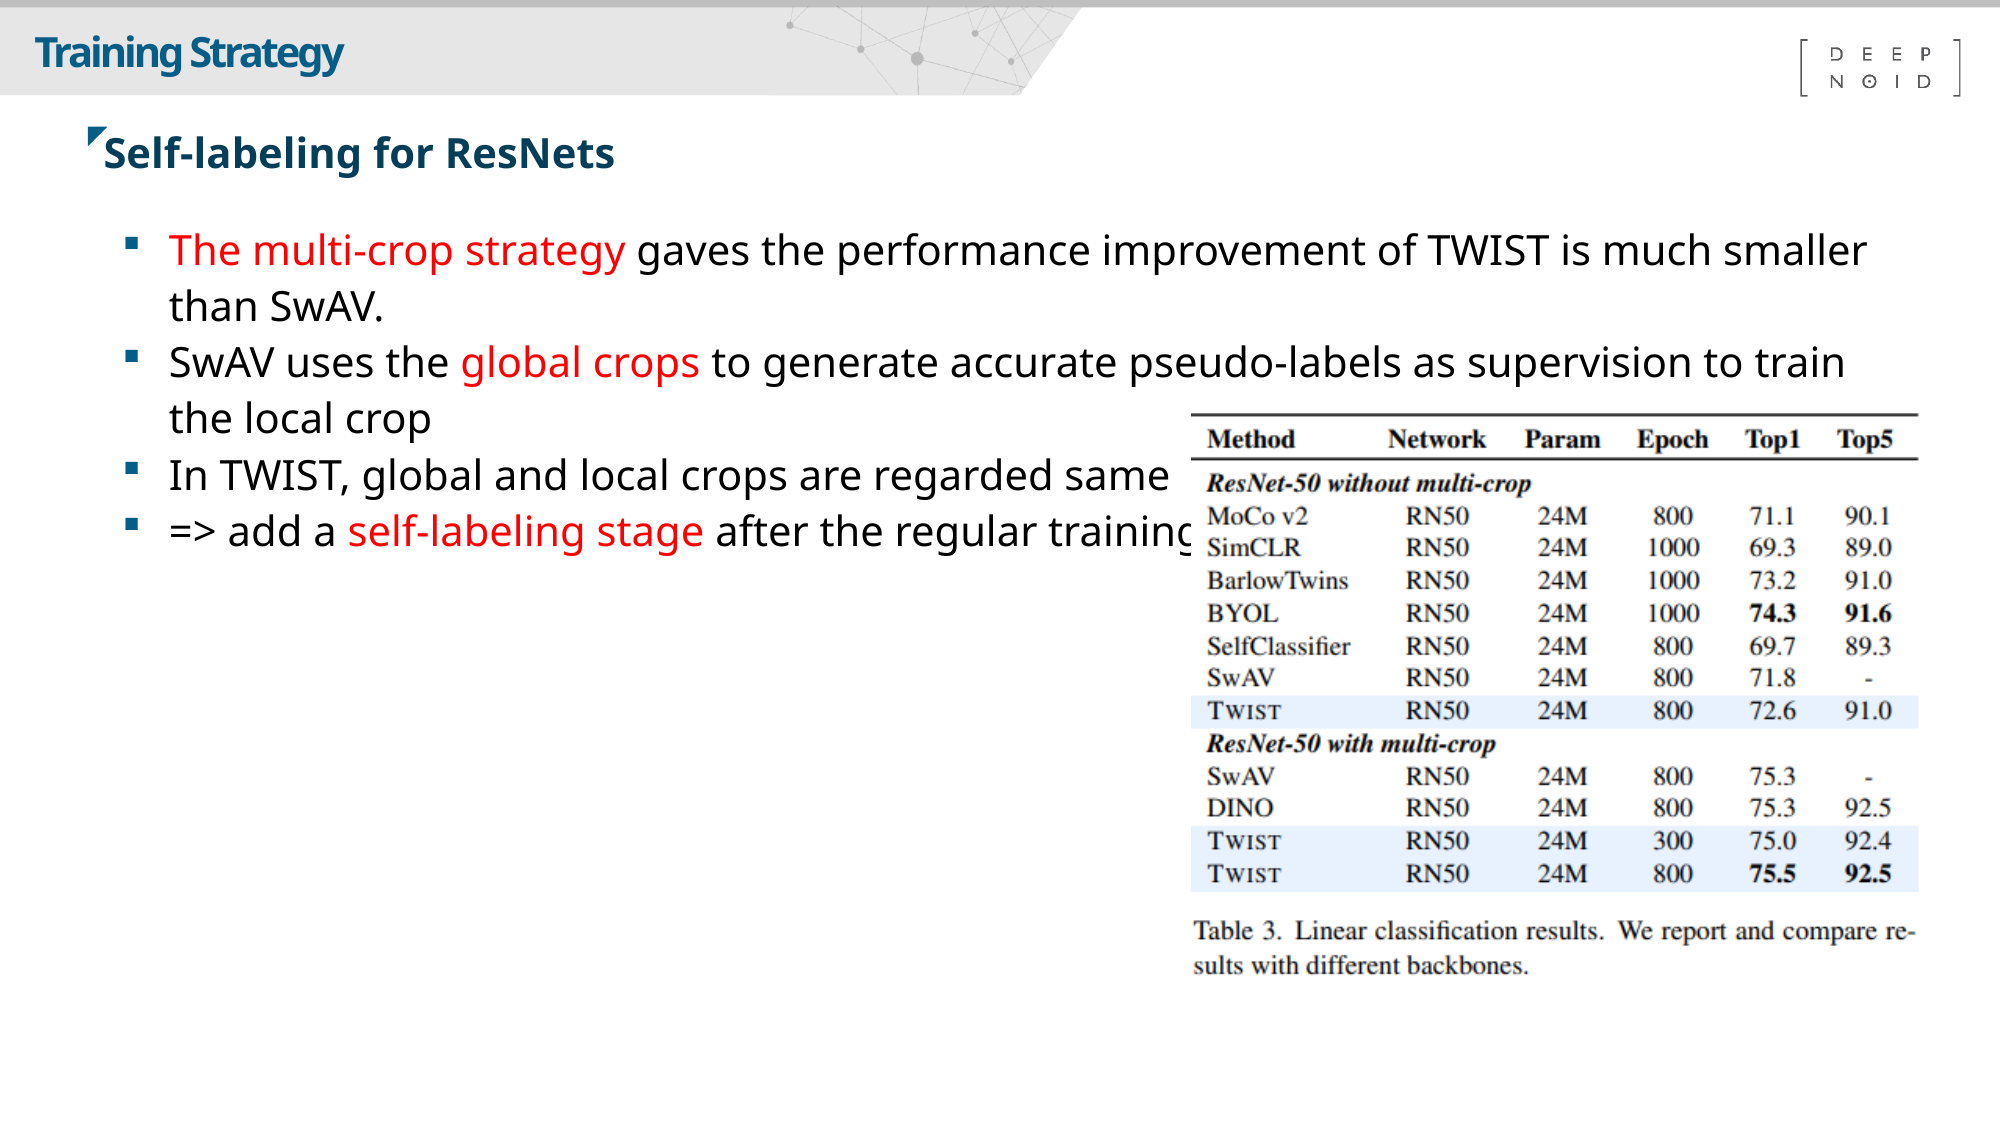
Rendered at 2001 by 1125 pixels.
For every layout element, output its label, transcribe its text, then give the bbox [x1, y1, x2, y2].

text_box The multi-crop strategy gaves the performance improvement of TWIST is much smaller than SwAV. SwAV uses the global crops to generate accurate pseudo-labels as supervision to train the local crop In TWIST, global and local crops are regarded same => add a self-labeling stage after the regular training [107, 209, 1922, 619]
picture [1191, 916, 1925, 979]
text_box Self-labeling for ResNets [103, 122, 616, 178]
text_box [86, 125, 110, 149]
text_box Training Strategy [19, 23, 974, 119]
picture [744, 6, 1092, 132]
picture [1783, 19, 1977, 116]
picture [1191, 412, 1922, 892]
